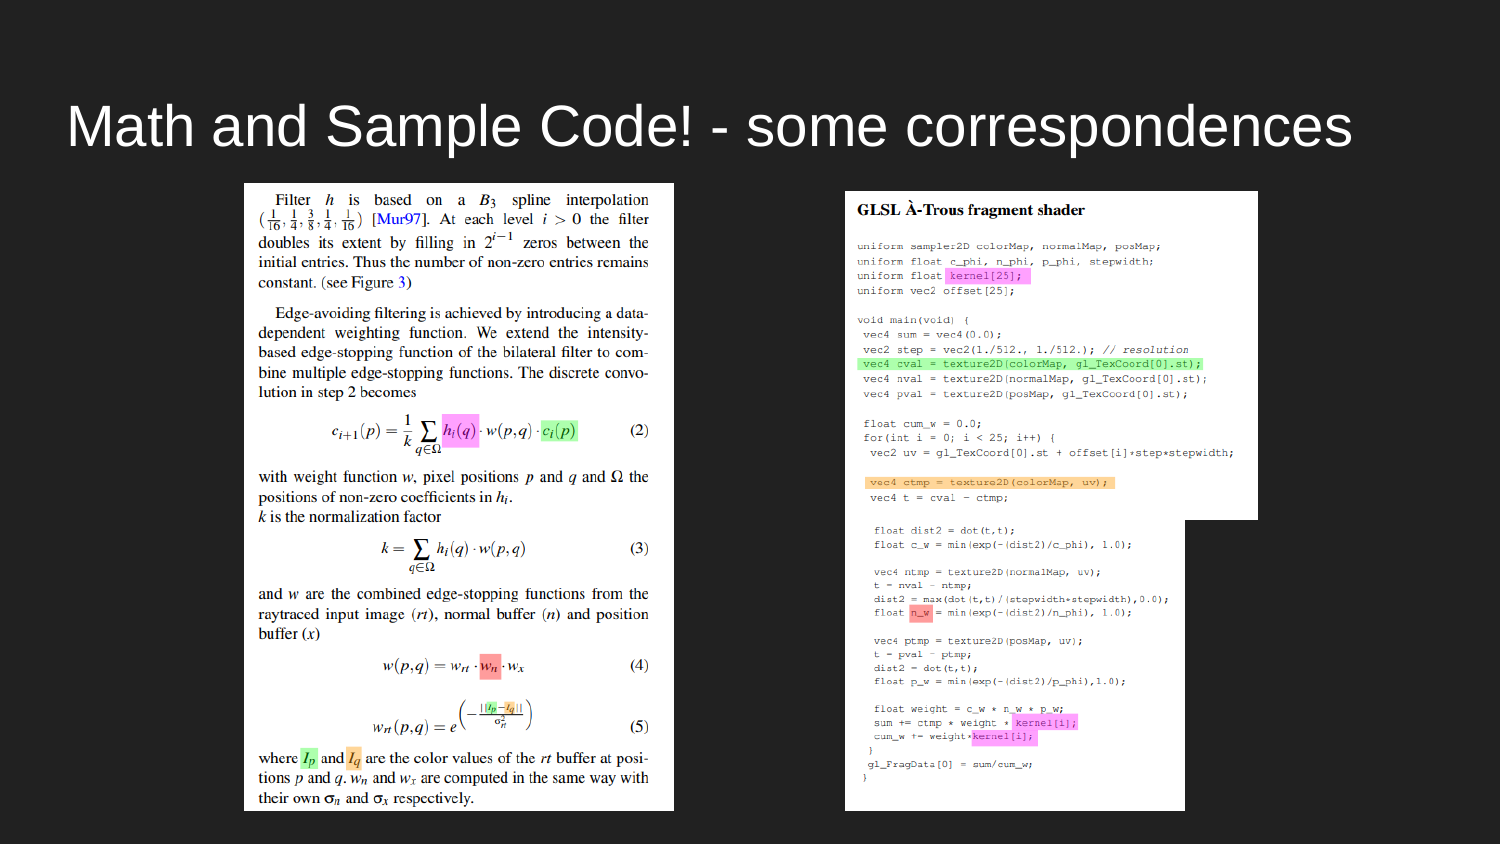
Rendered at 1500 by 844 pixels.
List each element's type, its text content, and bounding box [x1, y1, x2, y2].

picture [244, 183, 675, 811]
title Math and Sample Code! - some correspondences [51, 72, 1449, 167]
picture [844, 191, 1258, 811]
